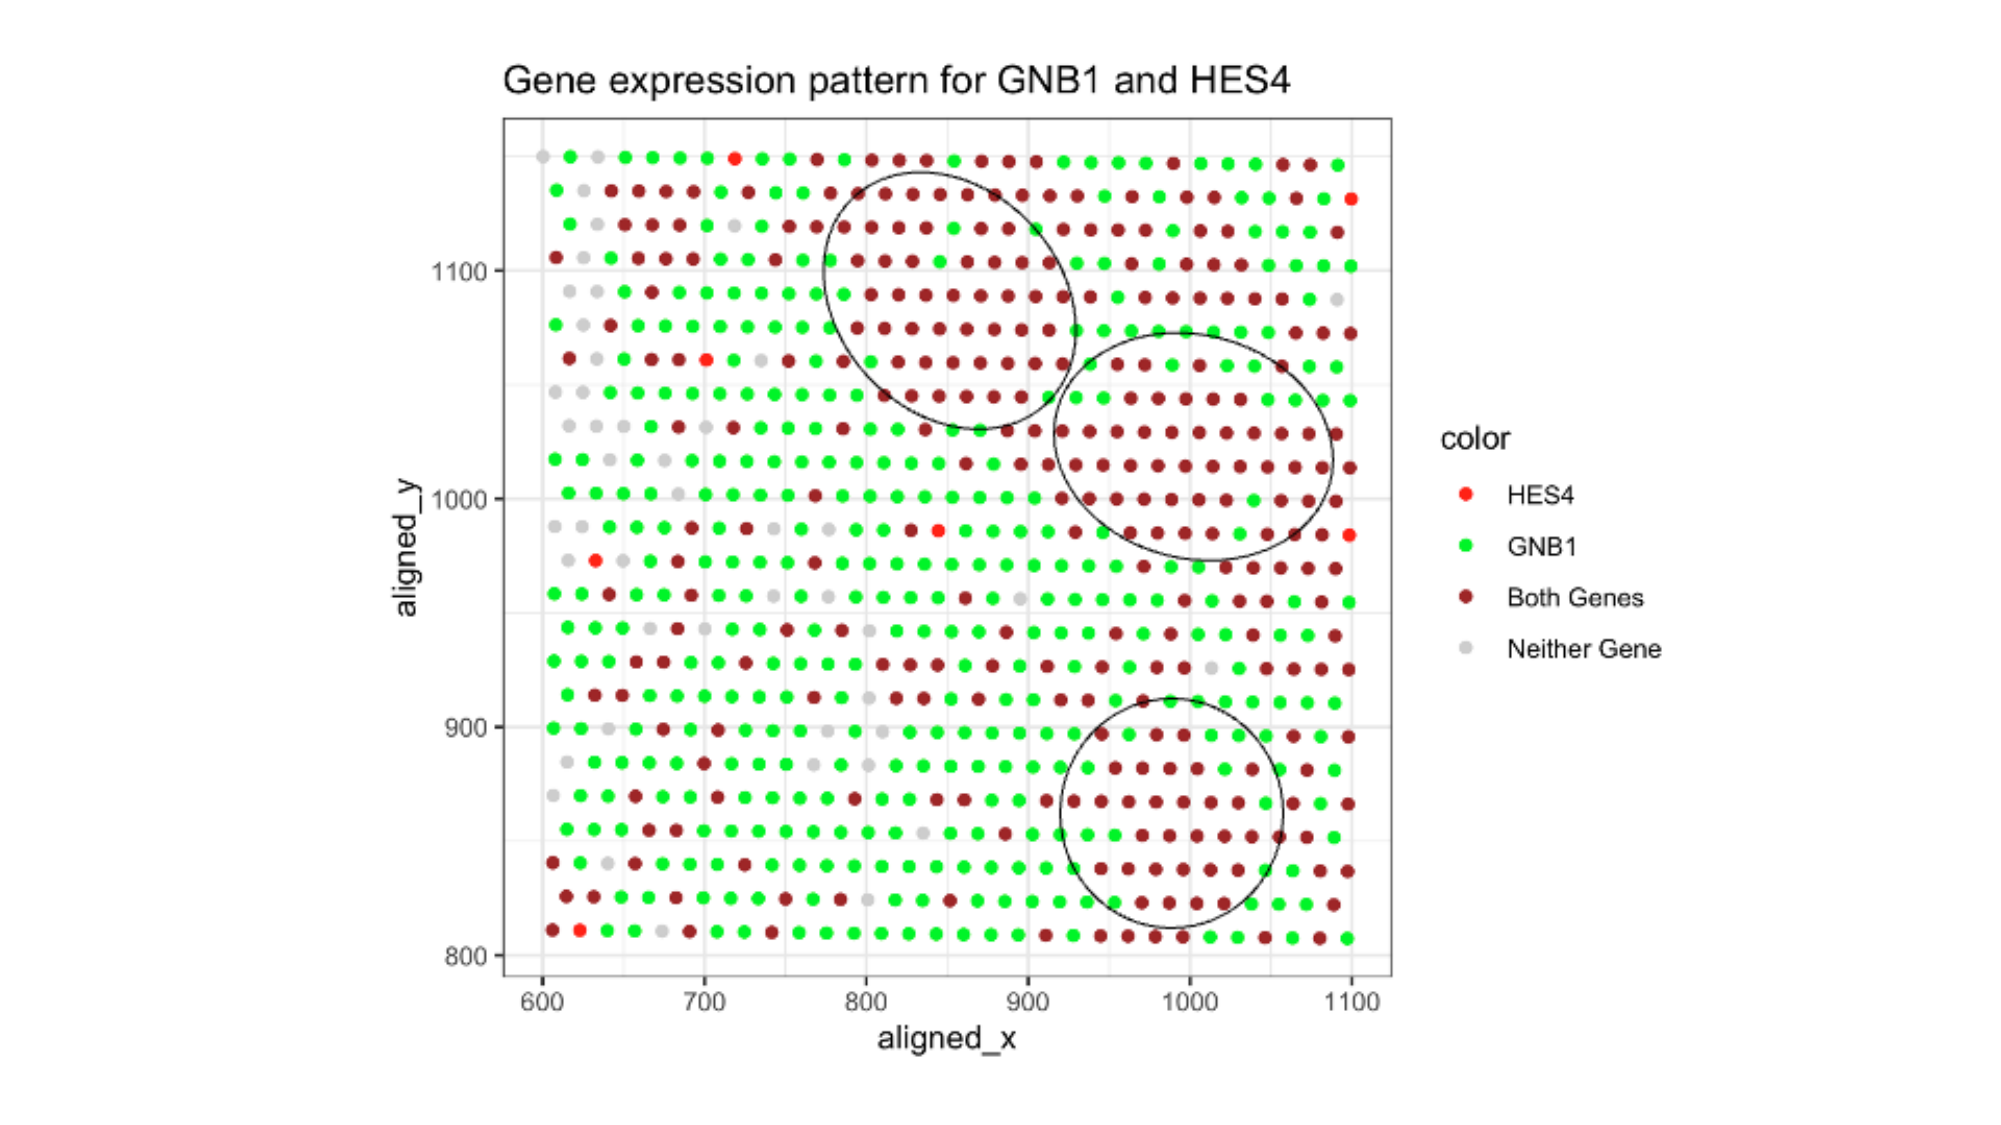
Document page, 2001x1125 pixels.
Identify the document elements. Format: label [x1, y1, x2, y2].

picture [365, 16, 1765, 1109]
